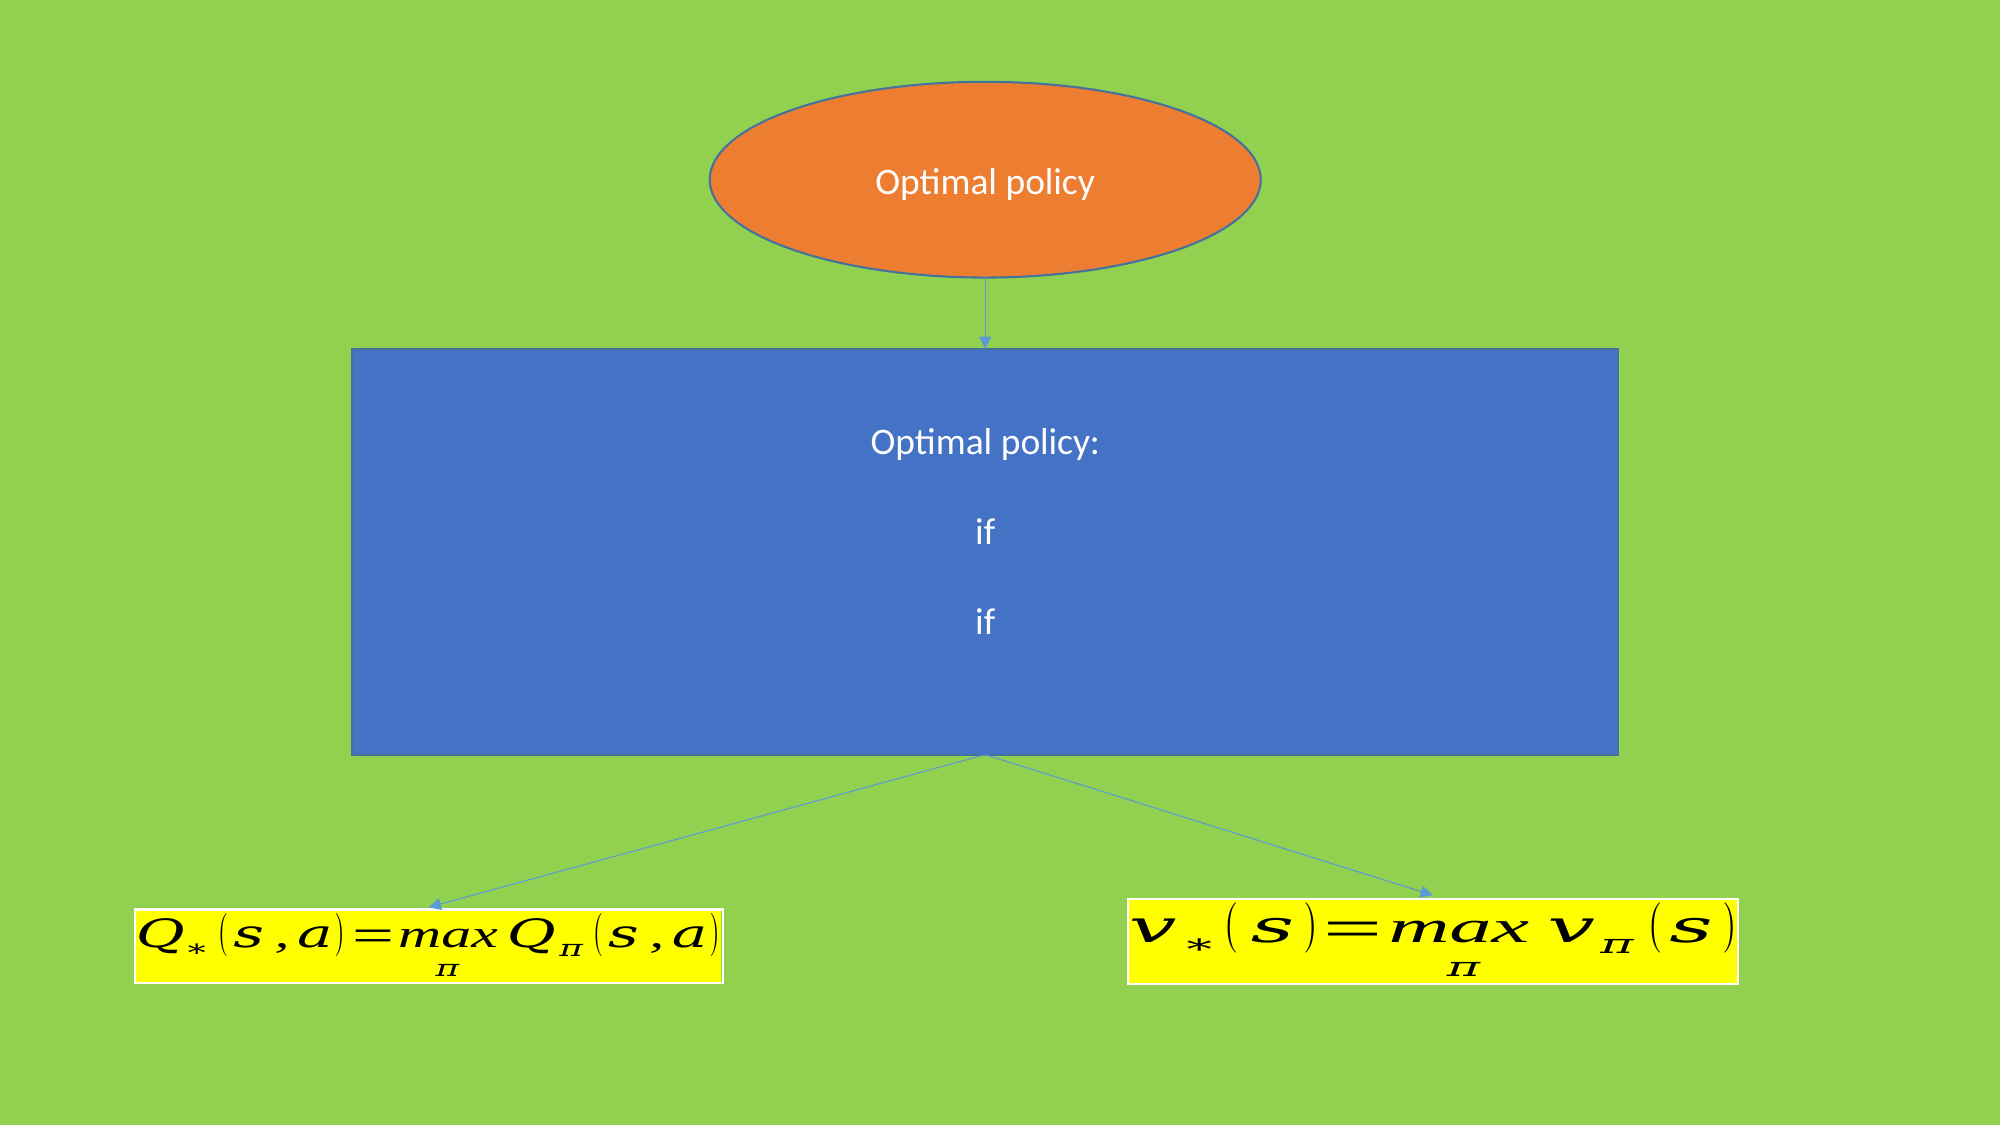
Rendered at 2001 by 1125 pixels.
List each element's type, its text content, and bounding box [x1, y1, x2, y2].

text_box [986, 754, 1433, 896]
text_box Optimal policy [708, 80, 1262, 279]
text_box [428, 754, 986, 908]
